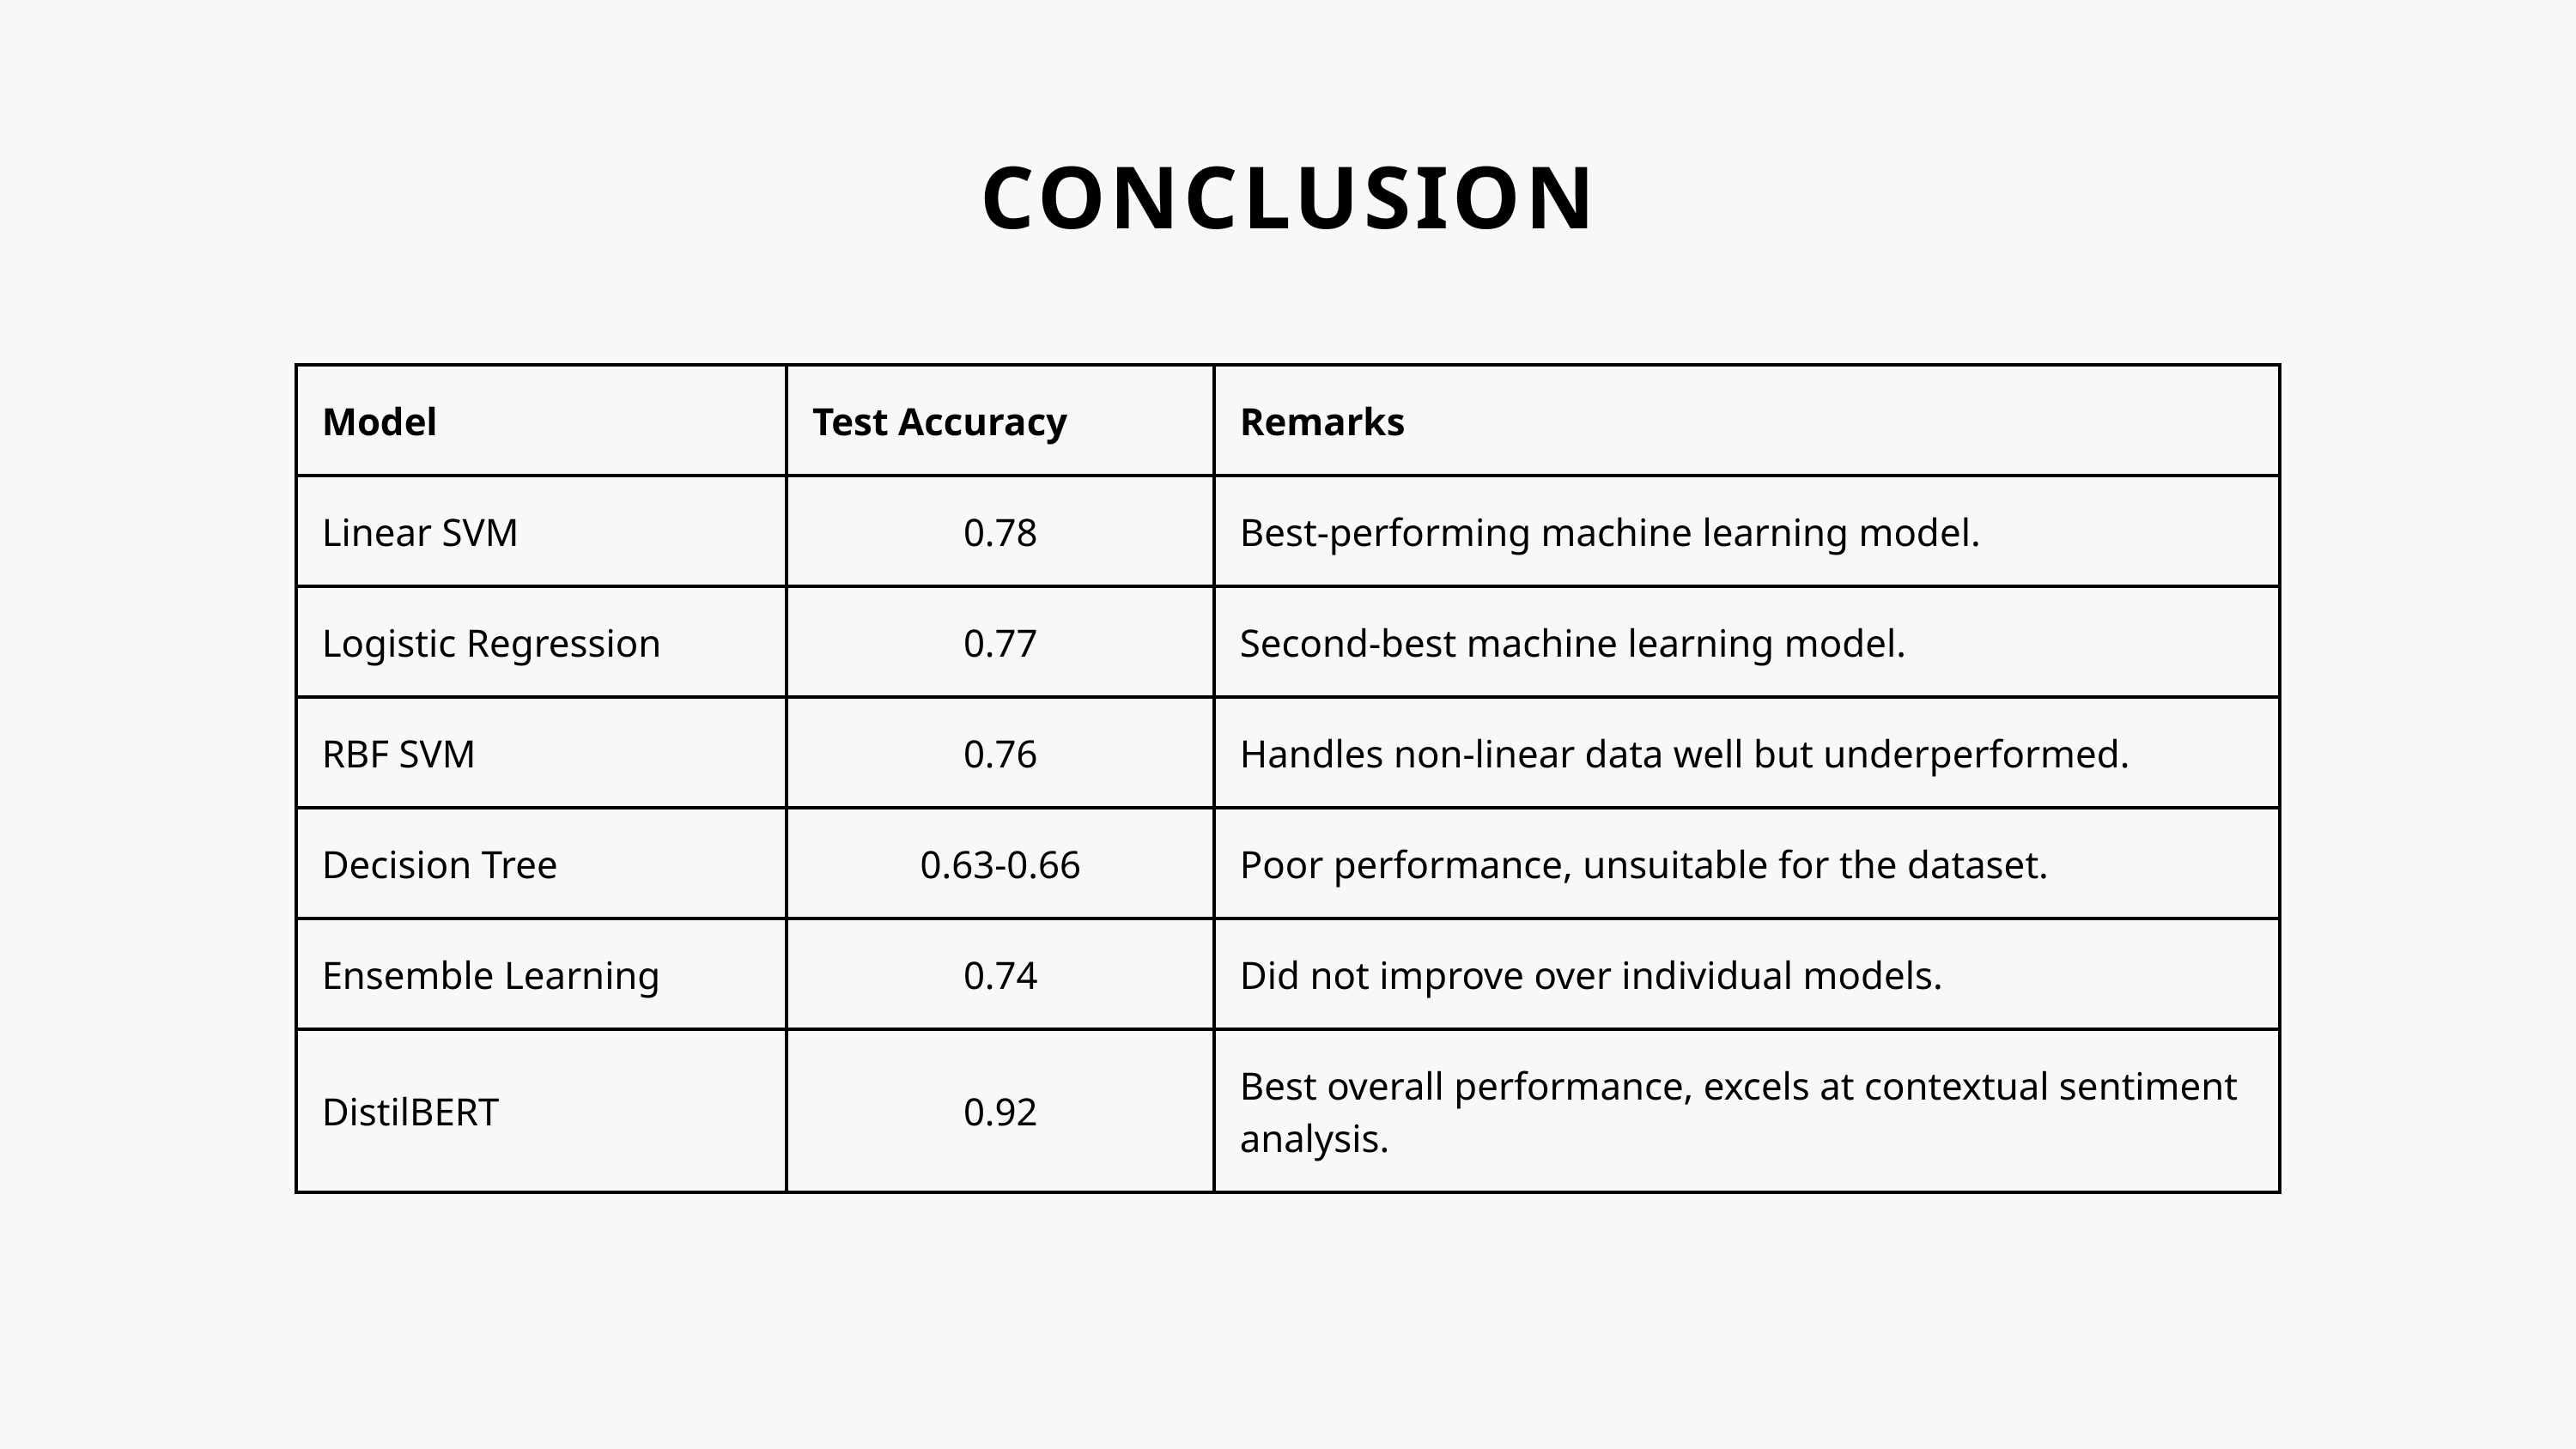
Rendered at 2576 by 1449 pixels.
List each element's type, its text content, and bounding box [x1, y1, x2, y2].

table_cell 0.63-0.66 [788, 809, 1212, 917]
table_header Remarks [1216, 367, 2278, 474]
table_cell RBF SVM [298, 699, 785, 806]
table_cell Handles non-linear data well but underperformed. [1216, 699, 2278, 806]
table_cell 0.74 [788, 920, 1212, 1028]
table_header Model [298, 367, 785, 474]
table_cell Decision Tree [298, 809, 785, 917]
table_cell 0.78 [788, 477, 1212, 585]
table_cell 0.92 [788, 1031, 1212, 1191]
table_cell Logistic Regression [298, 588, 785, 695]
table_cell 0.76 [788, 699, 1212, 806]
table_cell Best overall performance, excels at contextual sentiment analysis. [1216, 1031, 2278, 1191]
table_cell Ensemble Learning [298, 920, 785, 1028]
table_cell Best-performing machine learning model. [1216, 477, 2278, 585]
table_cell DistilBERT [298, 1031, 785, 1191]
table_cell Did not improve over individual models. [1216, 920, 2278, 1028]
table_cell Linear SVM [298, 477, 785, 585]
table_cell 0.77 [788, 588, 1212, 695]
table_cell Poor performance, unsuitable for the dataset. [1216, 809, 2278, 917]
text_box CONCLUSION [161, 125, 2415, 246]
table_header Test Accuracy [788, 367, 1212, 474]
table_cell Second-best machine learning model. [1216, 588, 2278, 695]
